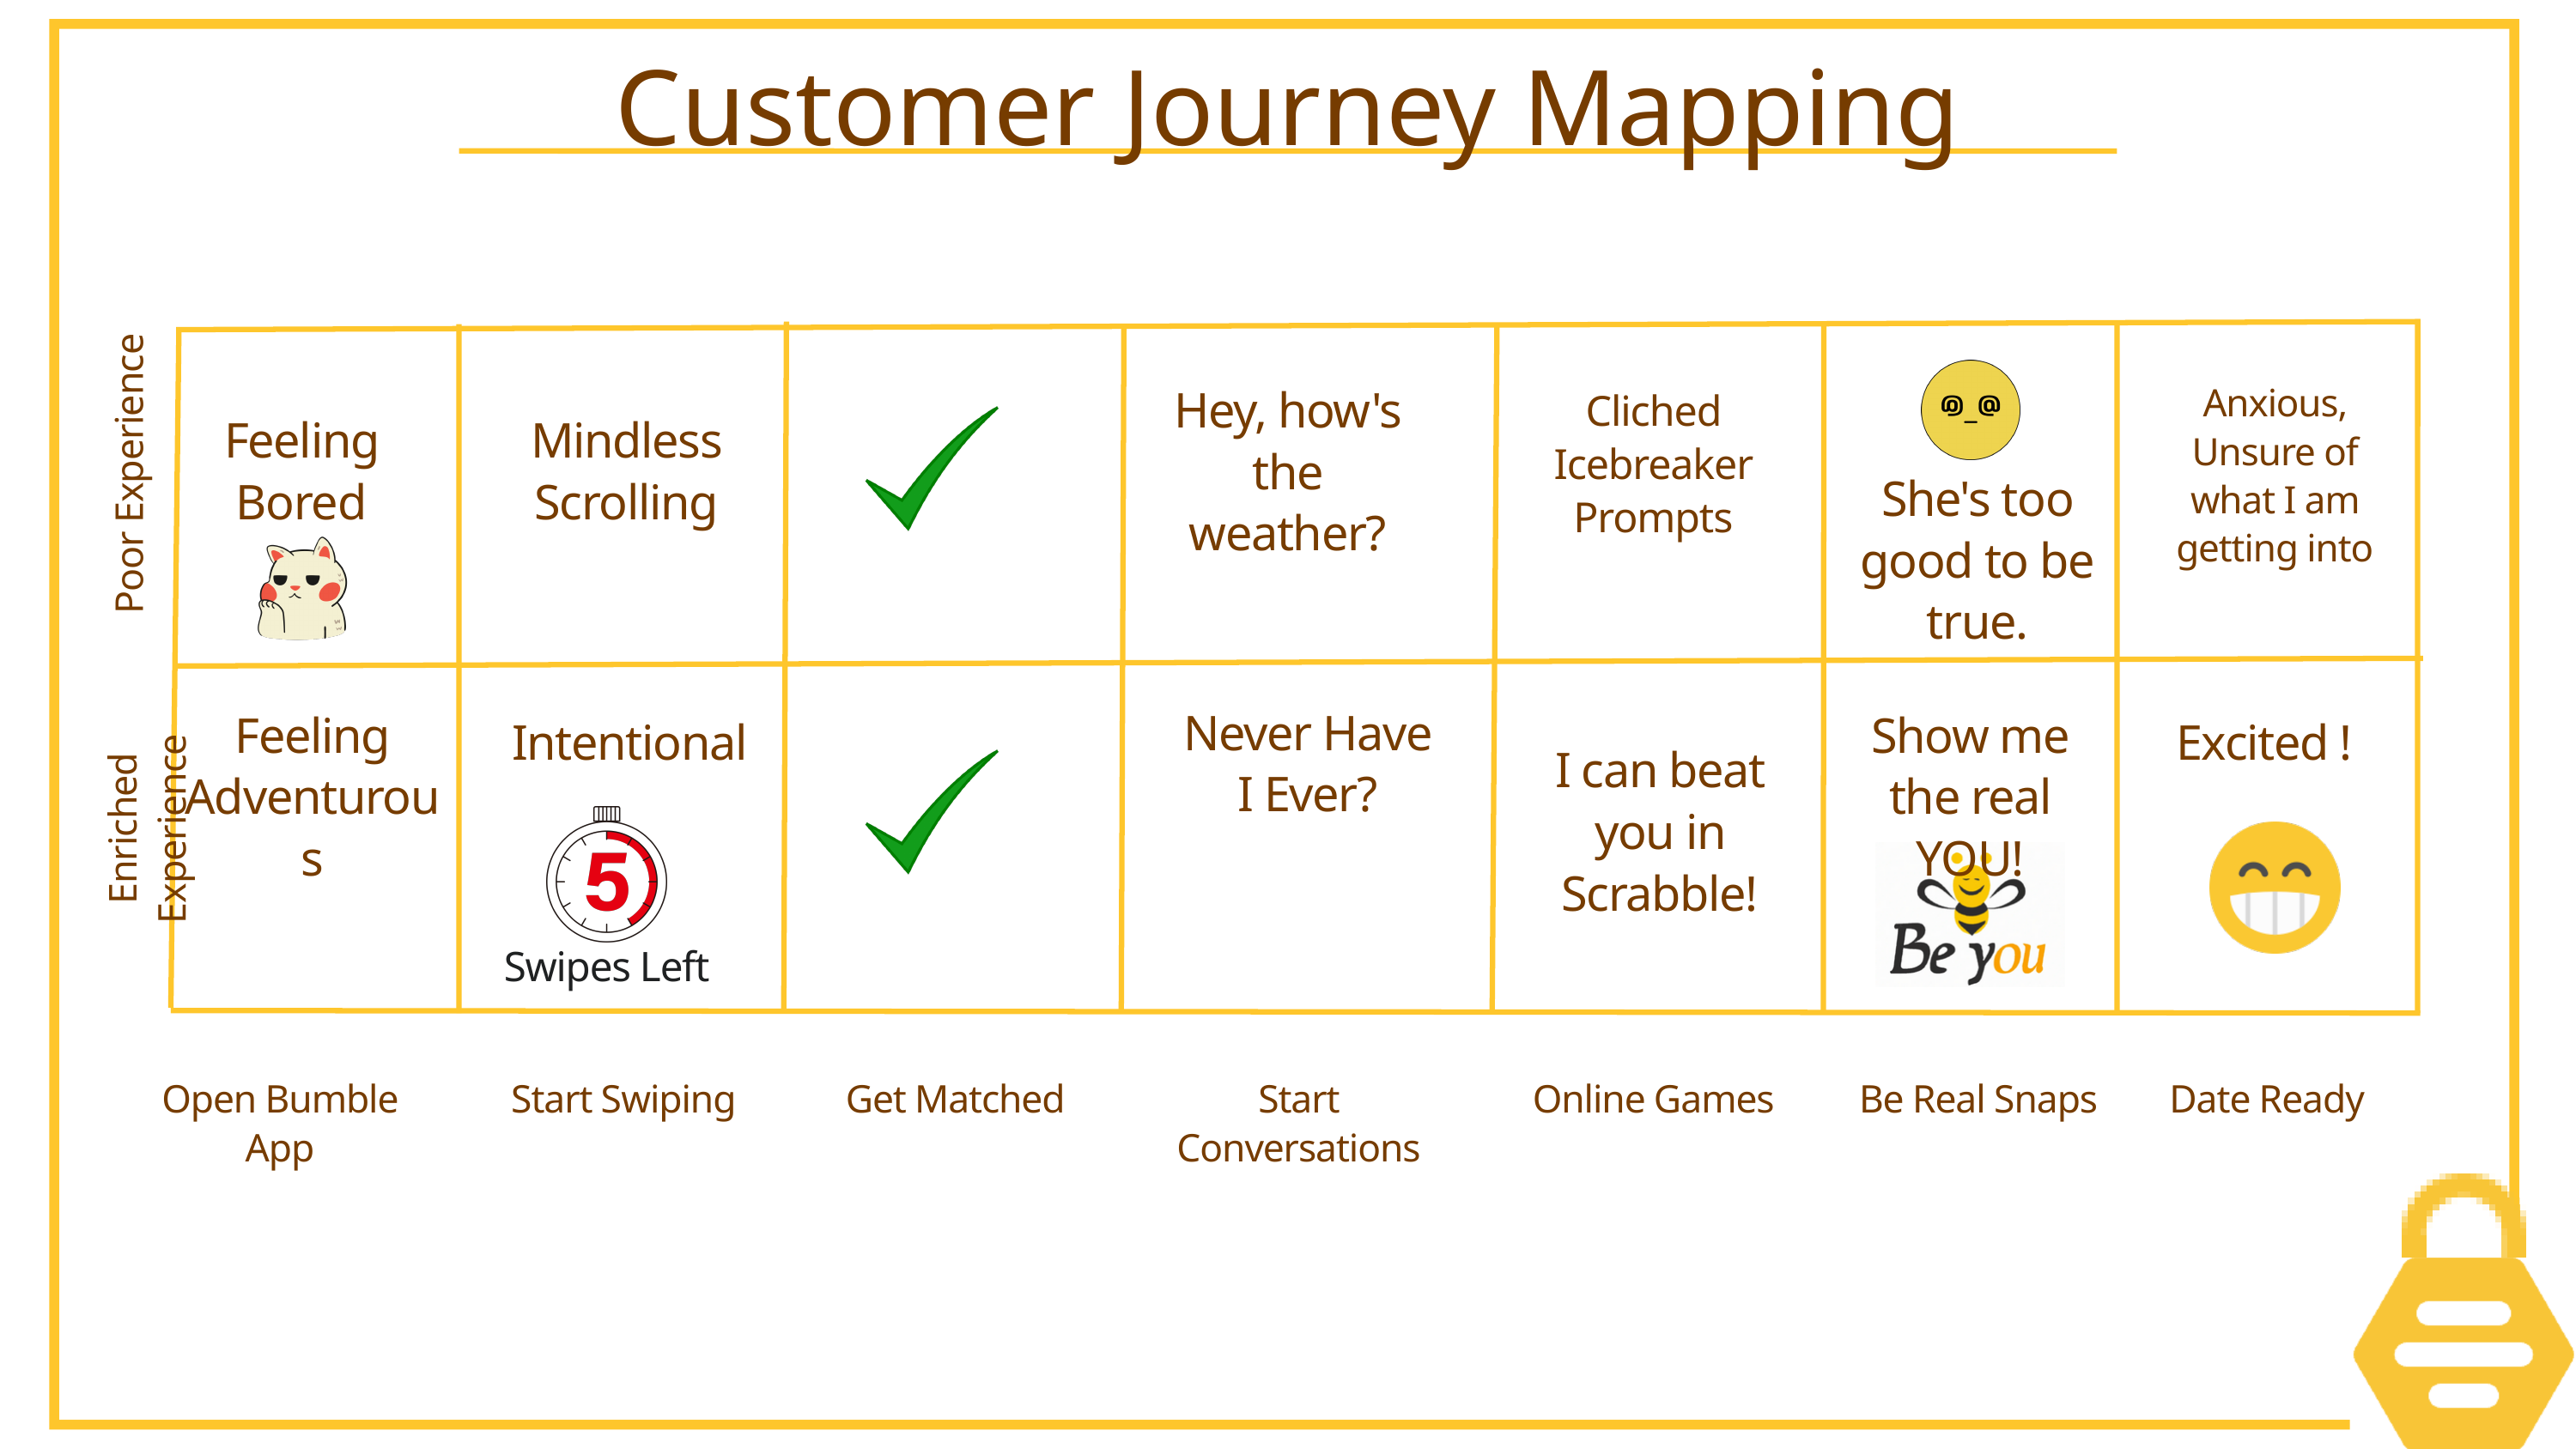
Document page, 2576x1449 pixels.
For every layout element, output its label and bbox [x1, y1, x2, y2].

picture [255, 536, 349, 641]
picture [865, 749, 999, 875]
picture [2208, 822, 2342, 954]
picture [546, 806, 668, 943]
picture [2349, 1173, 2576, 1449]
picture [1920, 360, 2020, 460]
picture [865, 406, 999, 531]
picture [1875, 842, 2065, 988]
text_box [49, 18, 2520, 1430]
